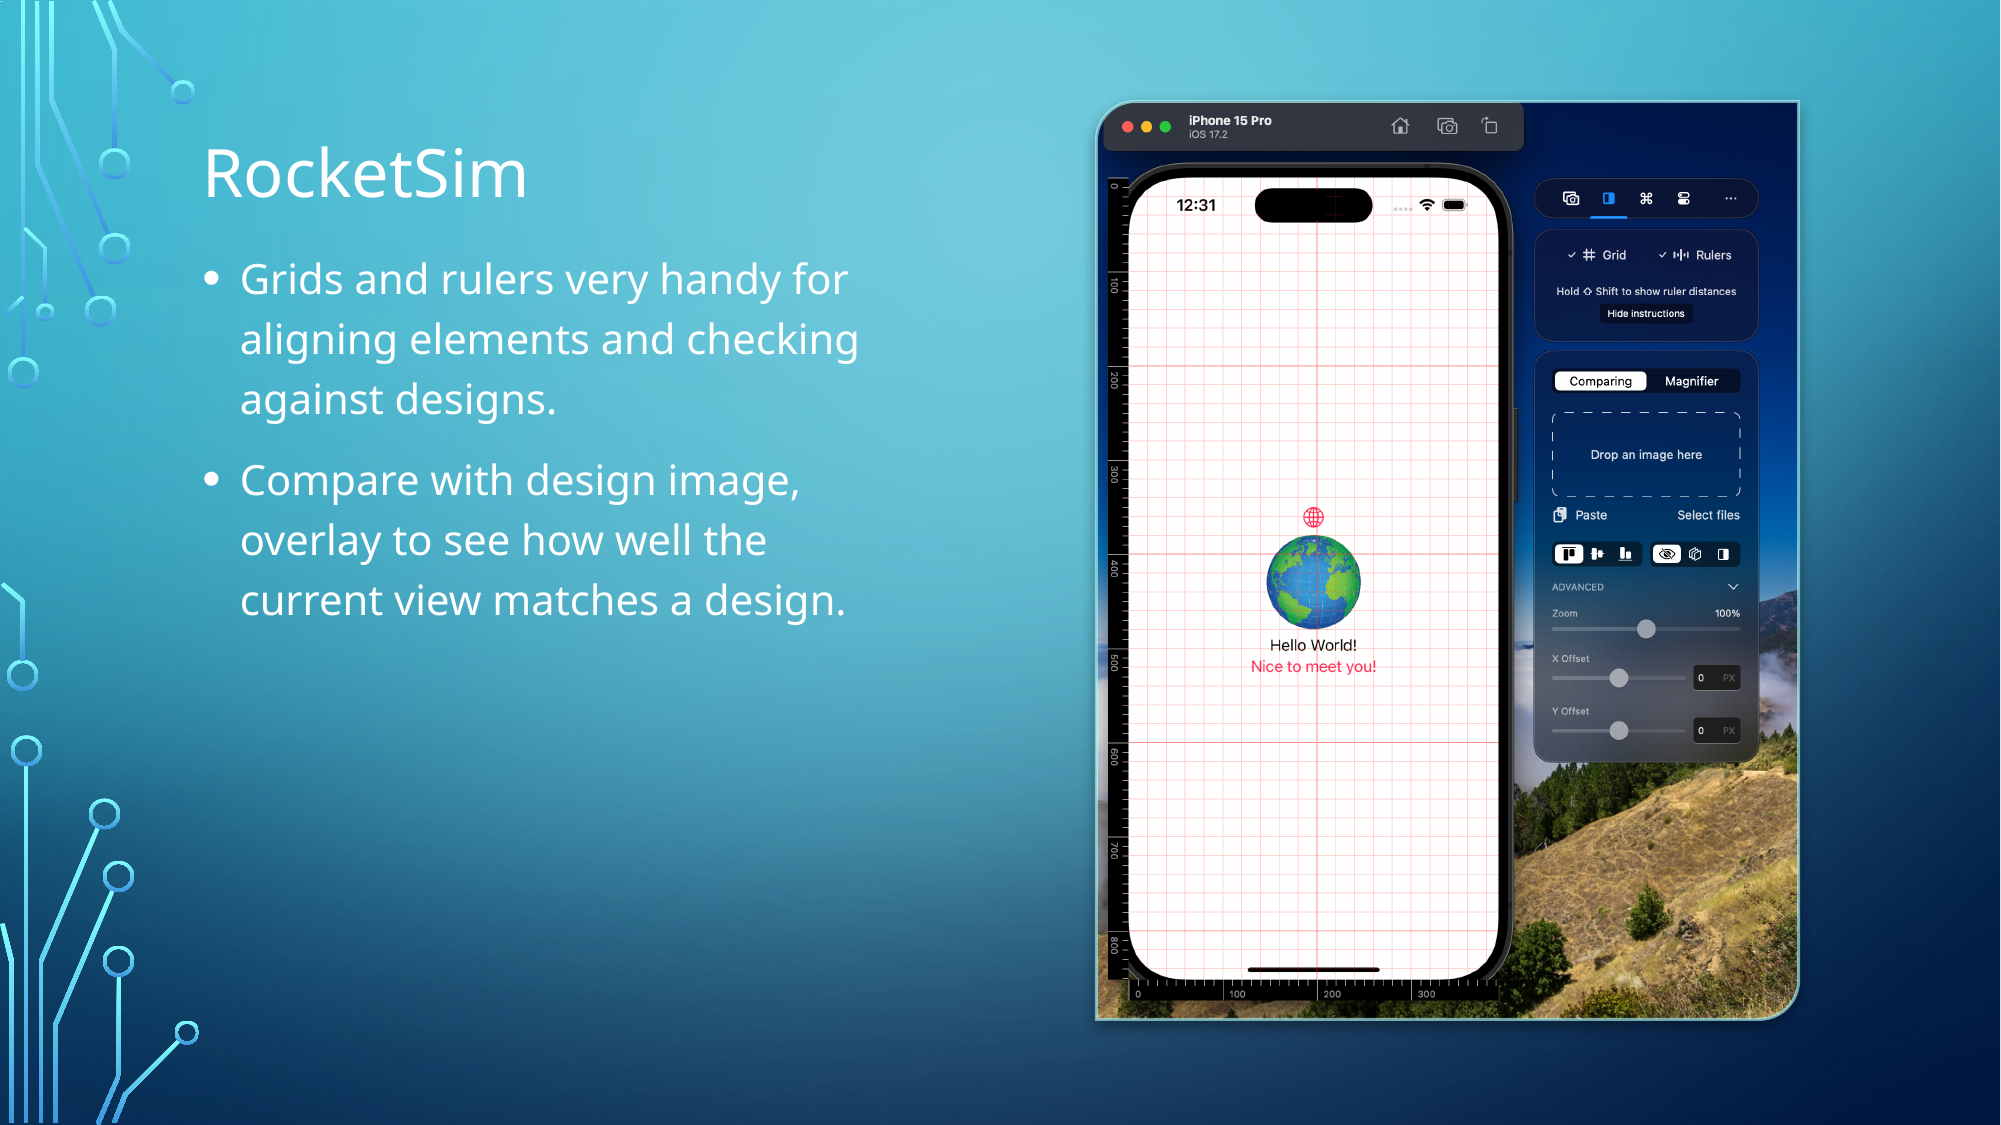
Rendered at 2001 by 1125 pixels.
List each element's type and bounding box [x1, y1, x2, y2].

text_box [0, 0, 201, 1125]
picture [201, 0, 2000, 1125]
